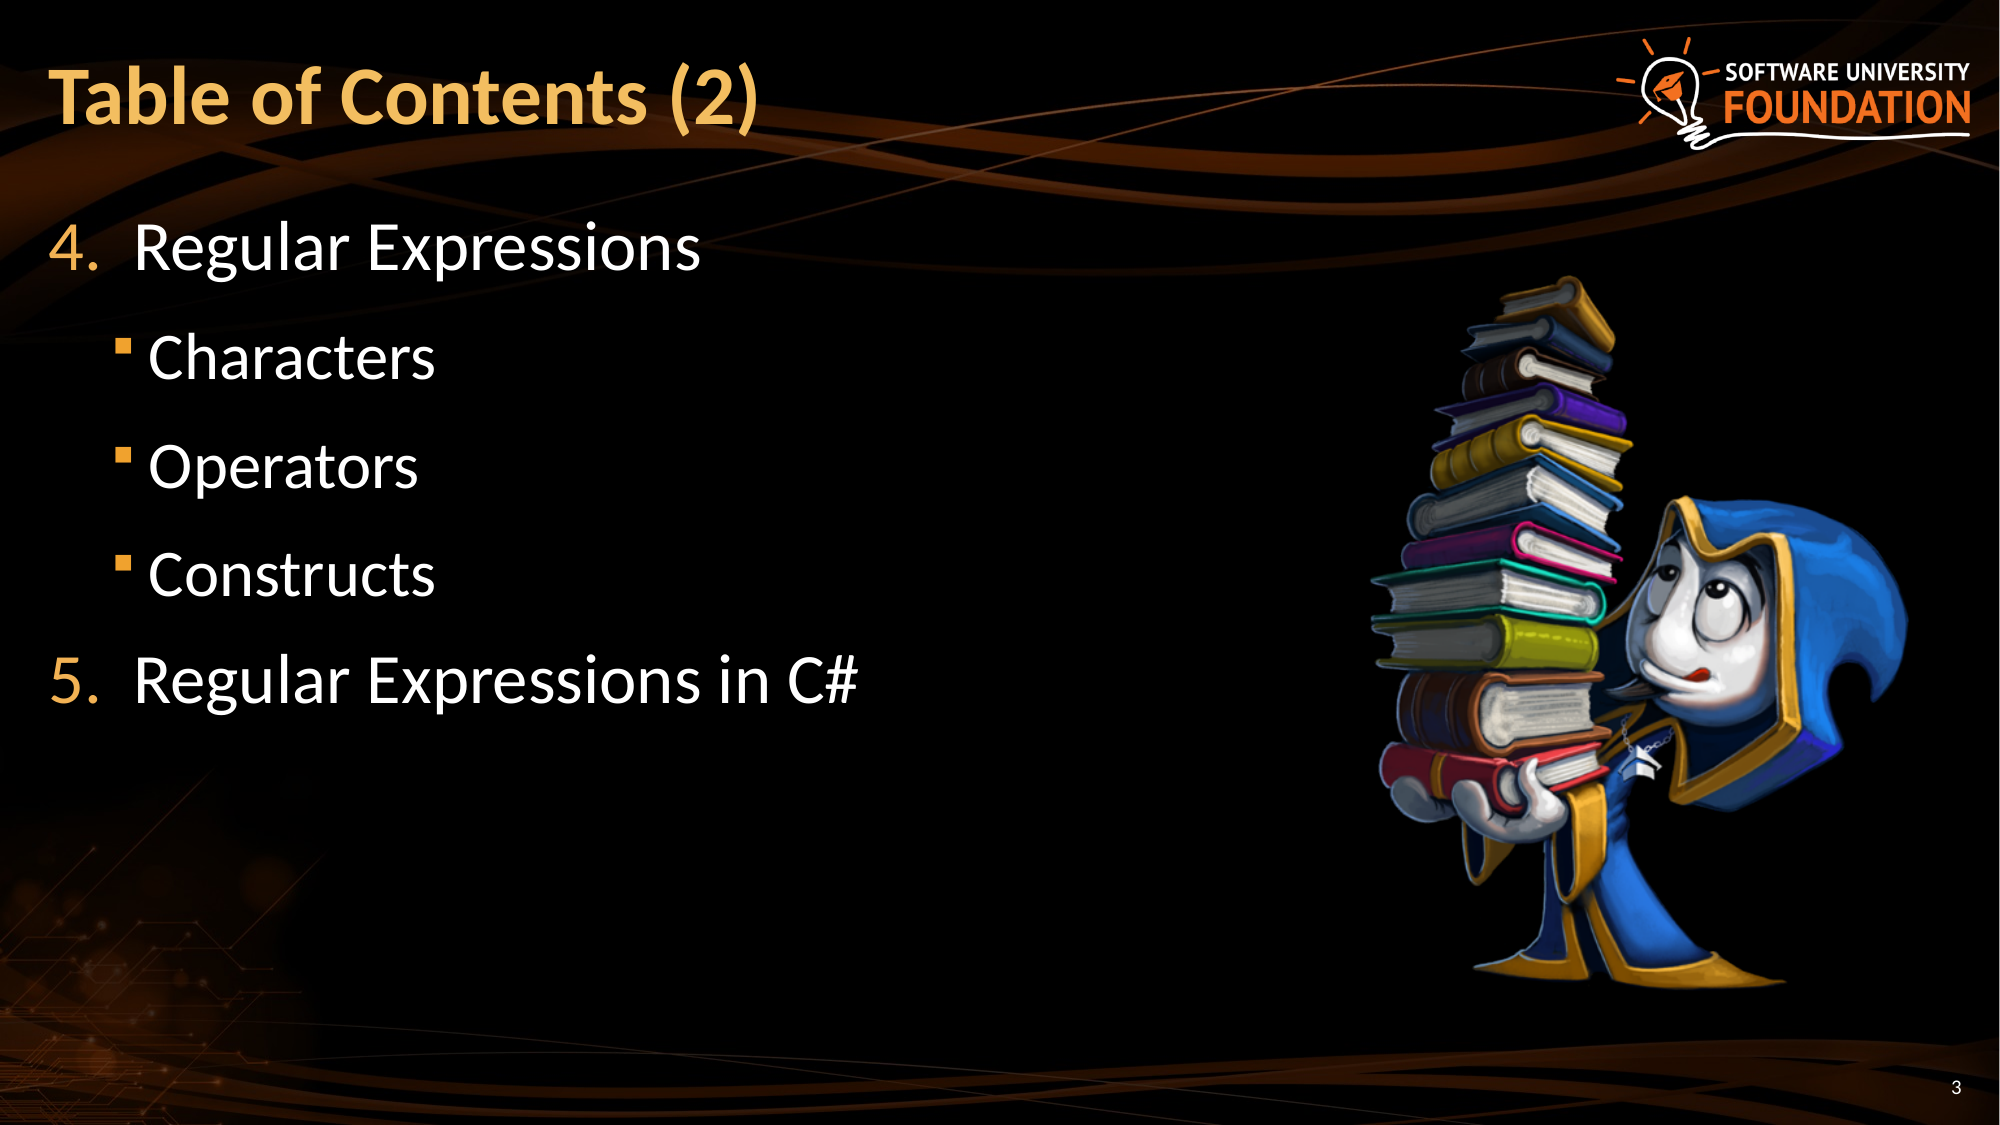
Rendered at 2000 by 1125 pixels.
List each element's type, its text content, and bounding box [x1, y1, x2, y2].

title Table of Contents (2) [30, 6, 1602, 189]
picture [0, 0, 2000, 1125]
list Regular Expressions Characters Operators Constructs Regular Expressions in C# [31, 195, 1968, 1103]
slide_number 3 [1897, 1070, 1968, 1103]
